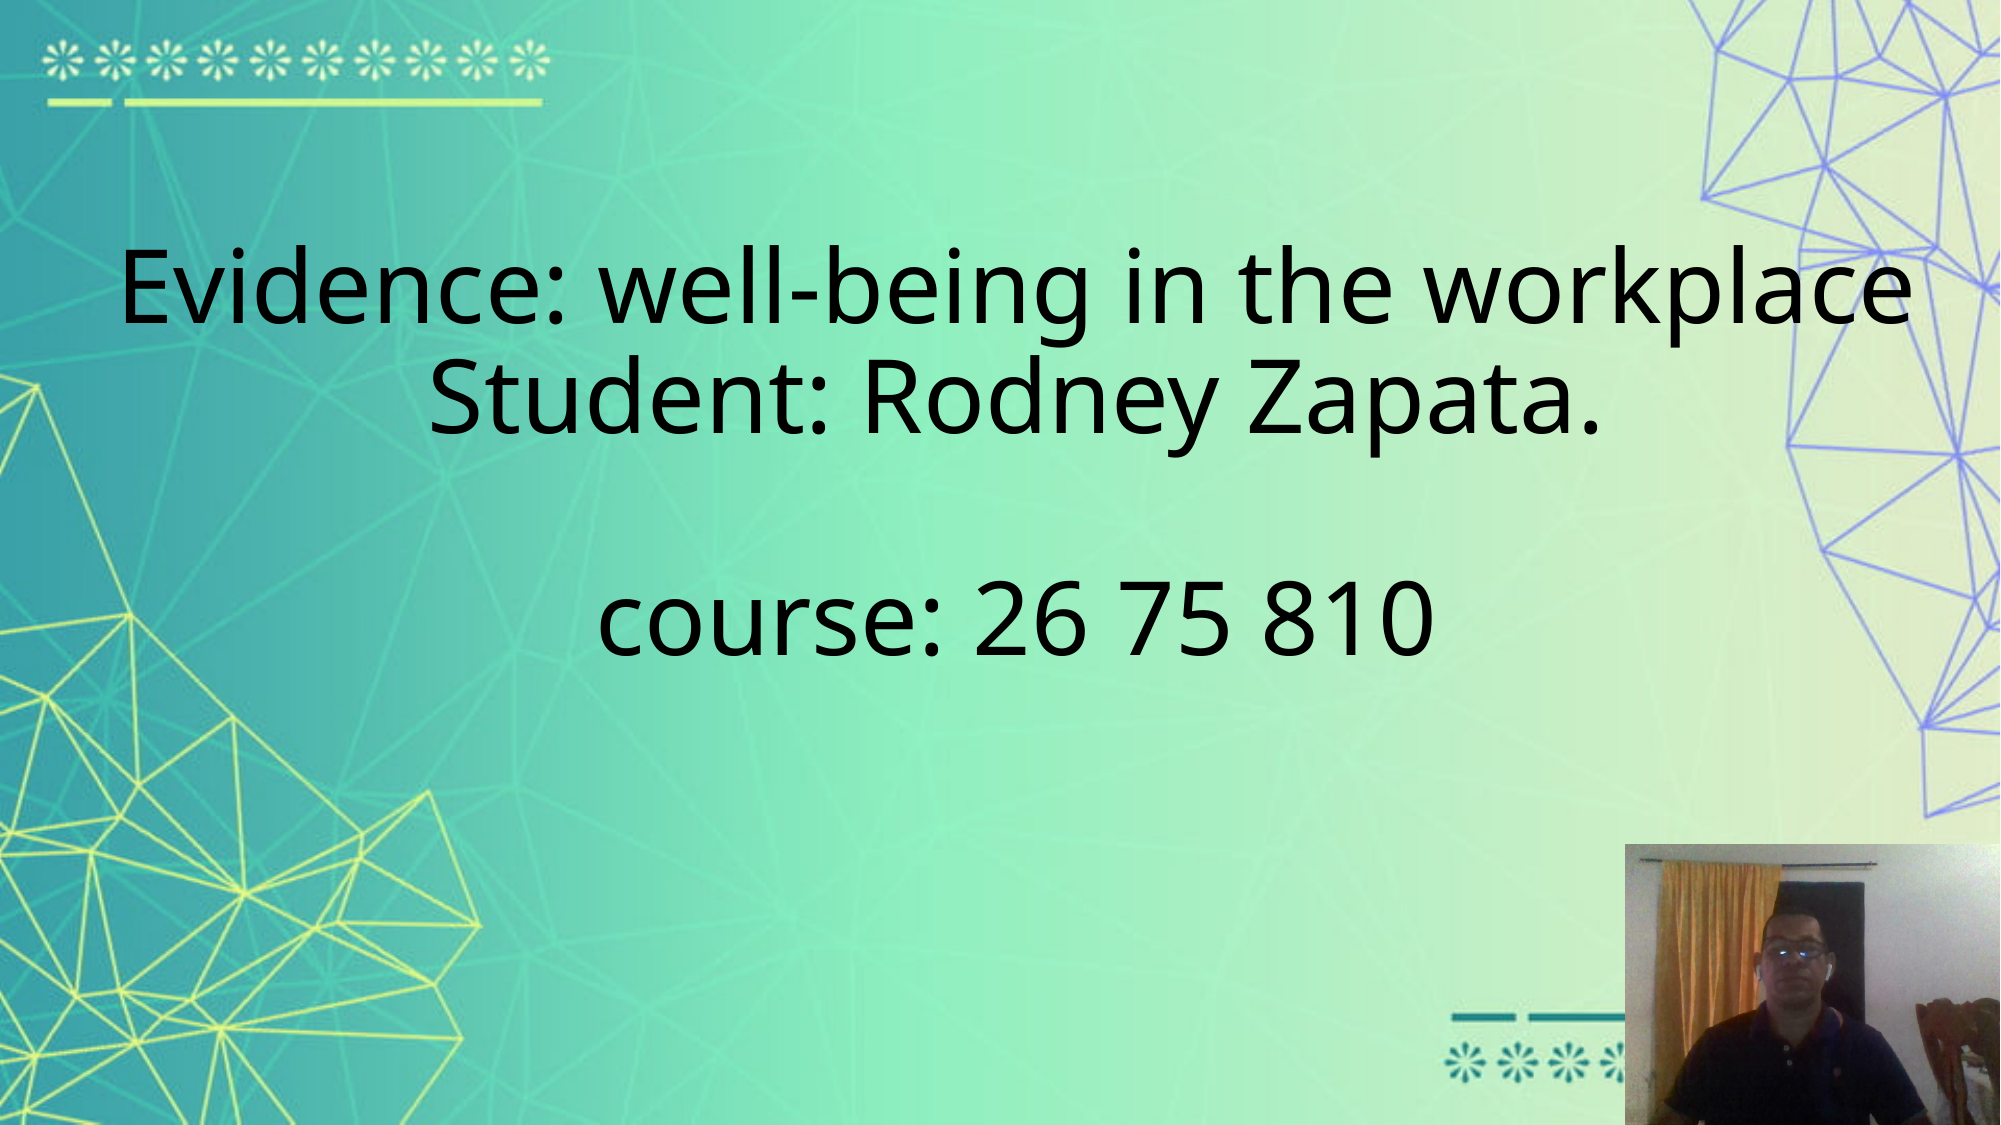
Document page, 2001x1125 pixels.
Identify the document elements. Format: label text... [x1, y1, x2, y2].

title Evidence: well-being in the workplace Student: Rodney Zapata. course: 26 75 810 [94, 184, 1939, 808]
picture [0, 0, 2001, 1125]
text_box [1624, 843, 2000, 1125]
